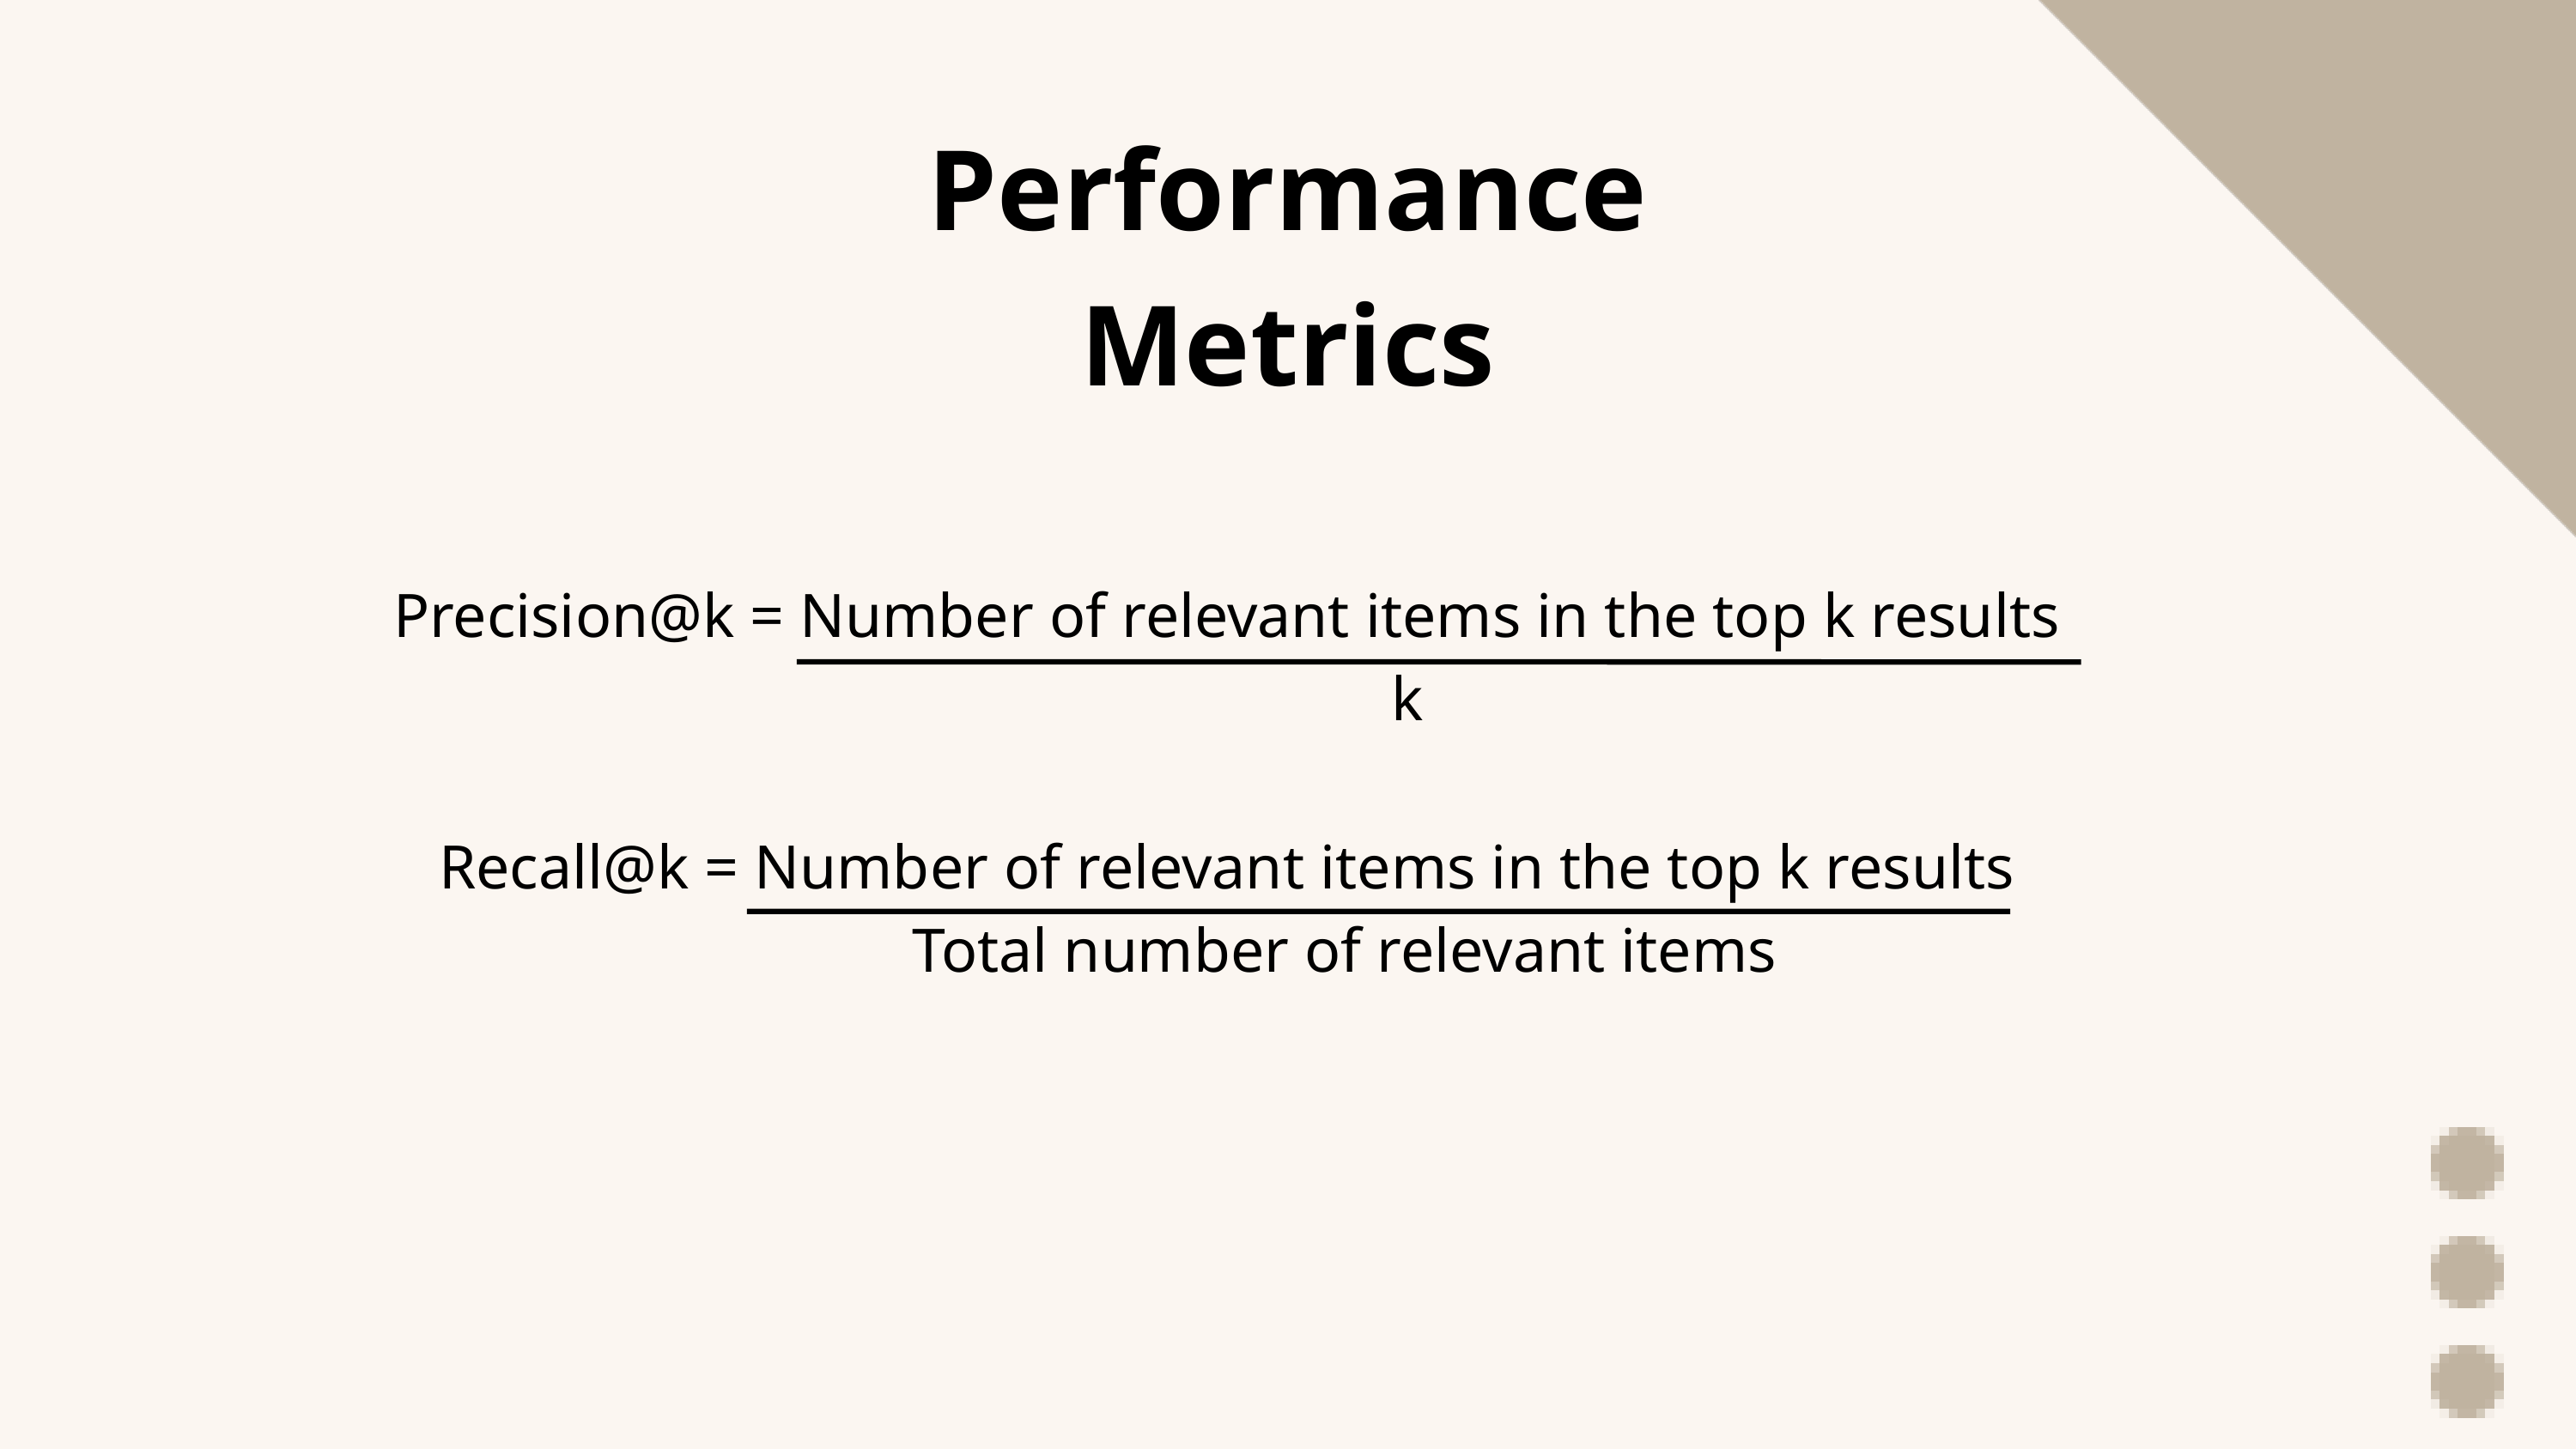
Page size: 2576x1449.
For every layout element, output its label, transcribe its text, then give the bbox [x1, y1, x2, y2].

text_box Performance Metrics [717, 97, 1859, 409]
text_box [2021, 0, 2576, 562]
text_box [2431, 1127, 2504, 1418]
text_box Precision@k = Number of relevant items in the top k results k ​ Recall@k = Number of relevant items in the top k results Total number of relevant items [373, 565, 2081, 1069]
